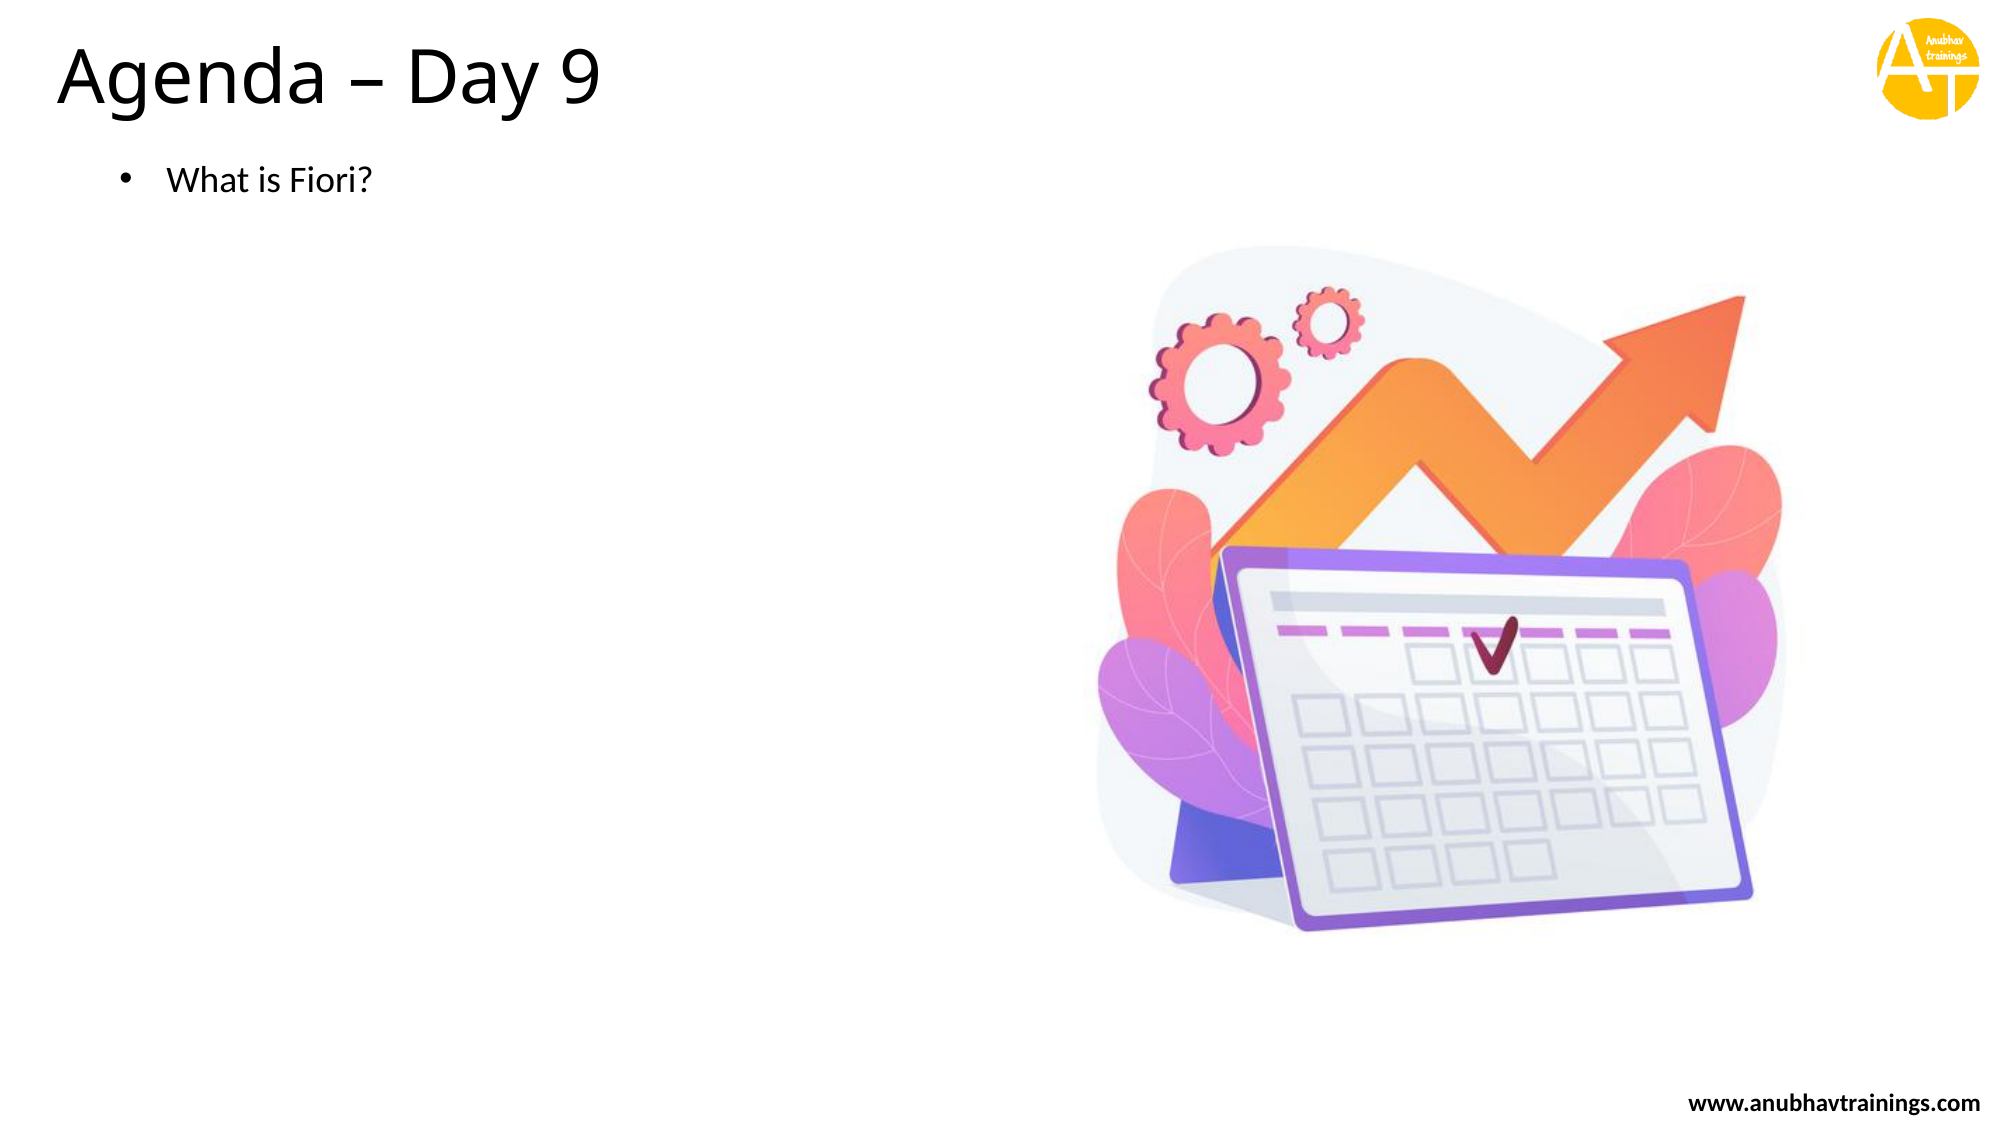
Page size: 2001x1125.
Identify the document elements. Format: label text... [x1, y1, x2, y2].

text_box Agenda – Day 9 [42, 30, 1866, 148]
picture [1017, 11, 1985, 1006]
text_box What is Fiori? [104, 147, 983, 478]
footer www.anubhavtrainings.com [1669, 1089, 2000, 1114]
